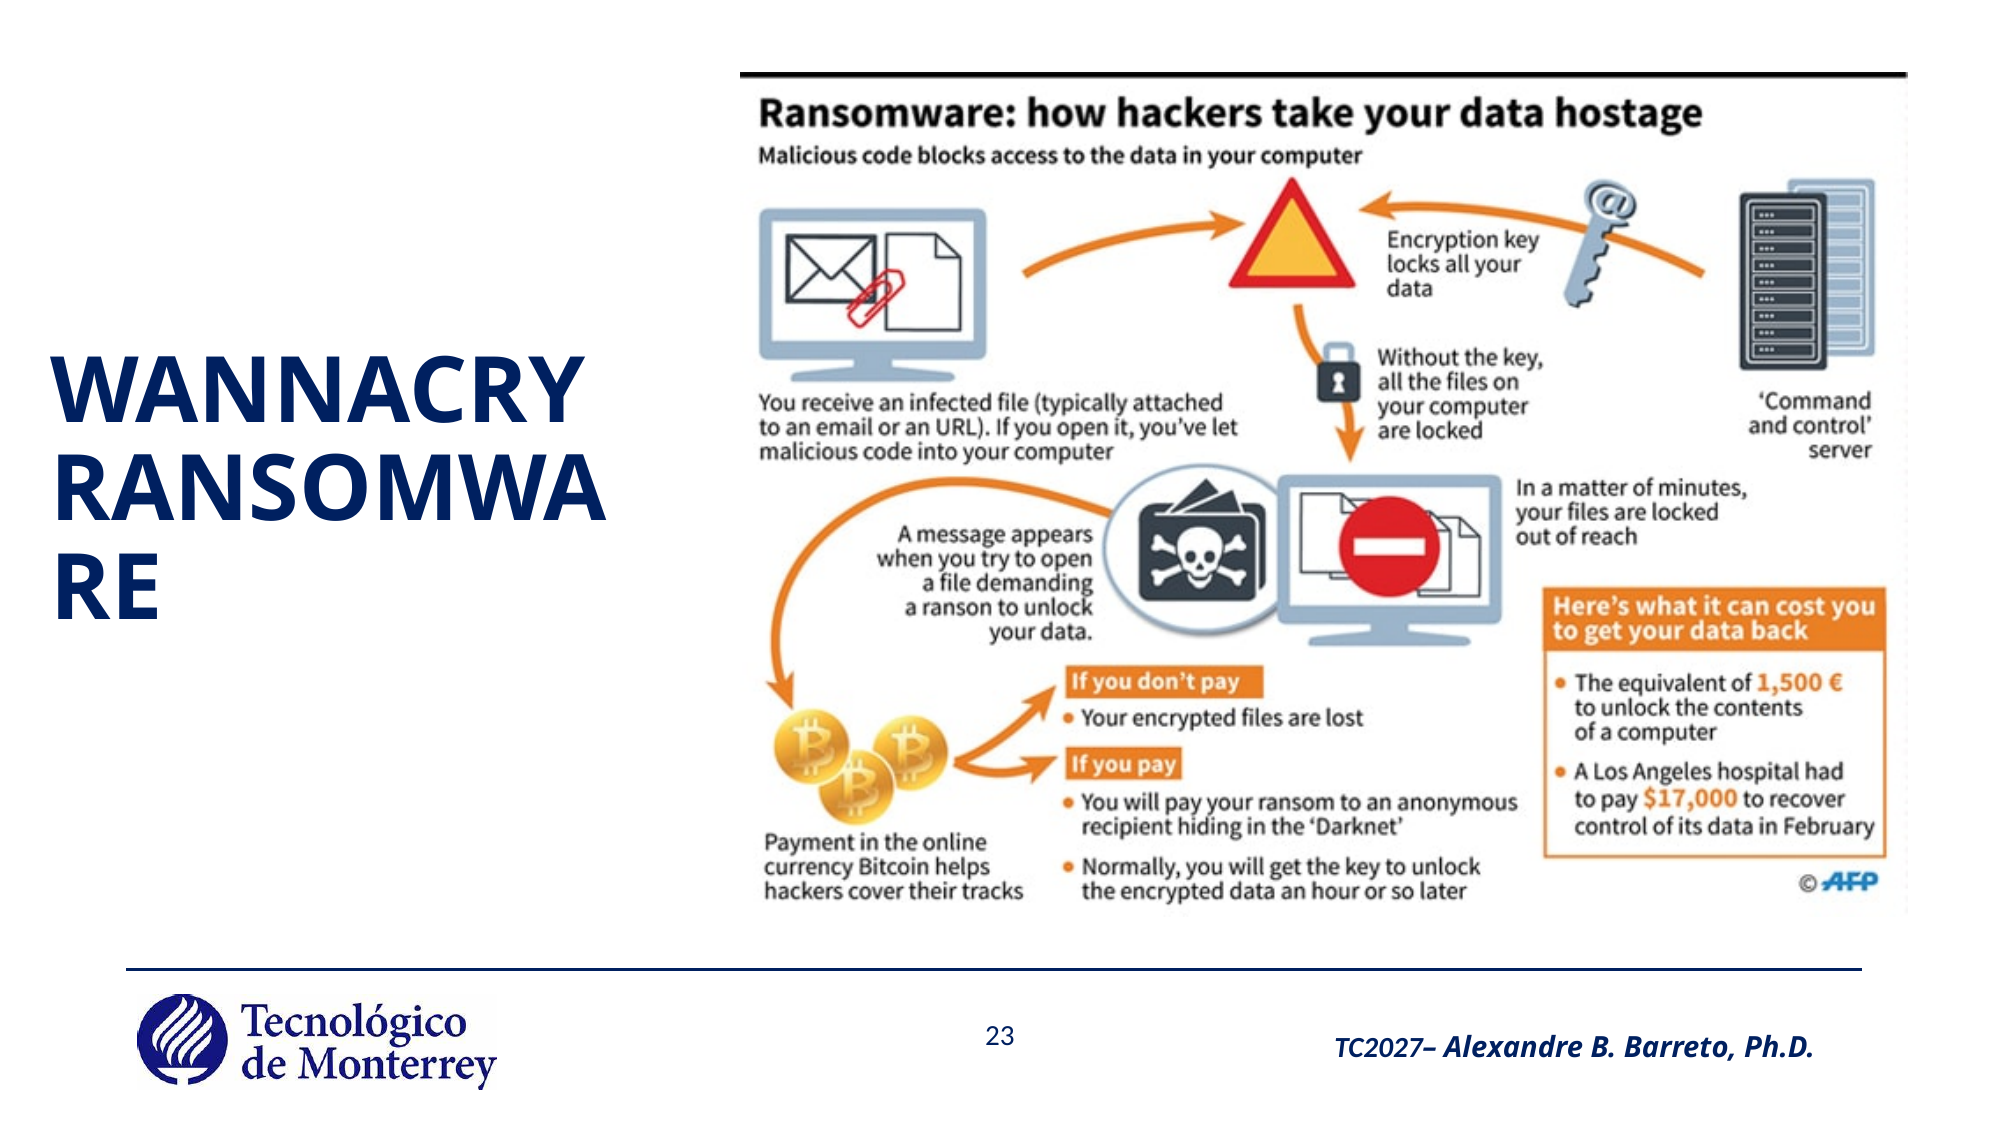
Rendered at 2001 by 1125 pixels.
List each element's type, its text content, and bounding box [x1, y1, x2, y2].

picture [137, 994, 497, 1090]
picture [740, 72, 1908, 917]
title WANNACRY RANSOMWARE [35, 382, 645, 600]
